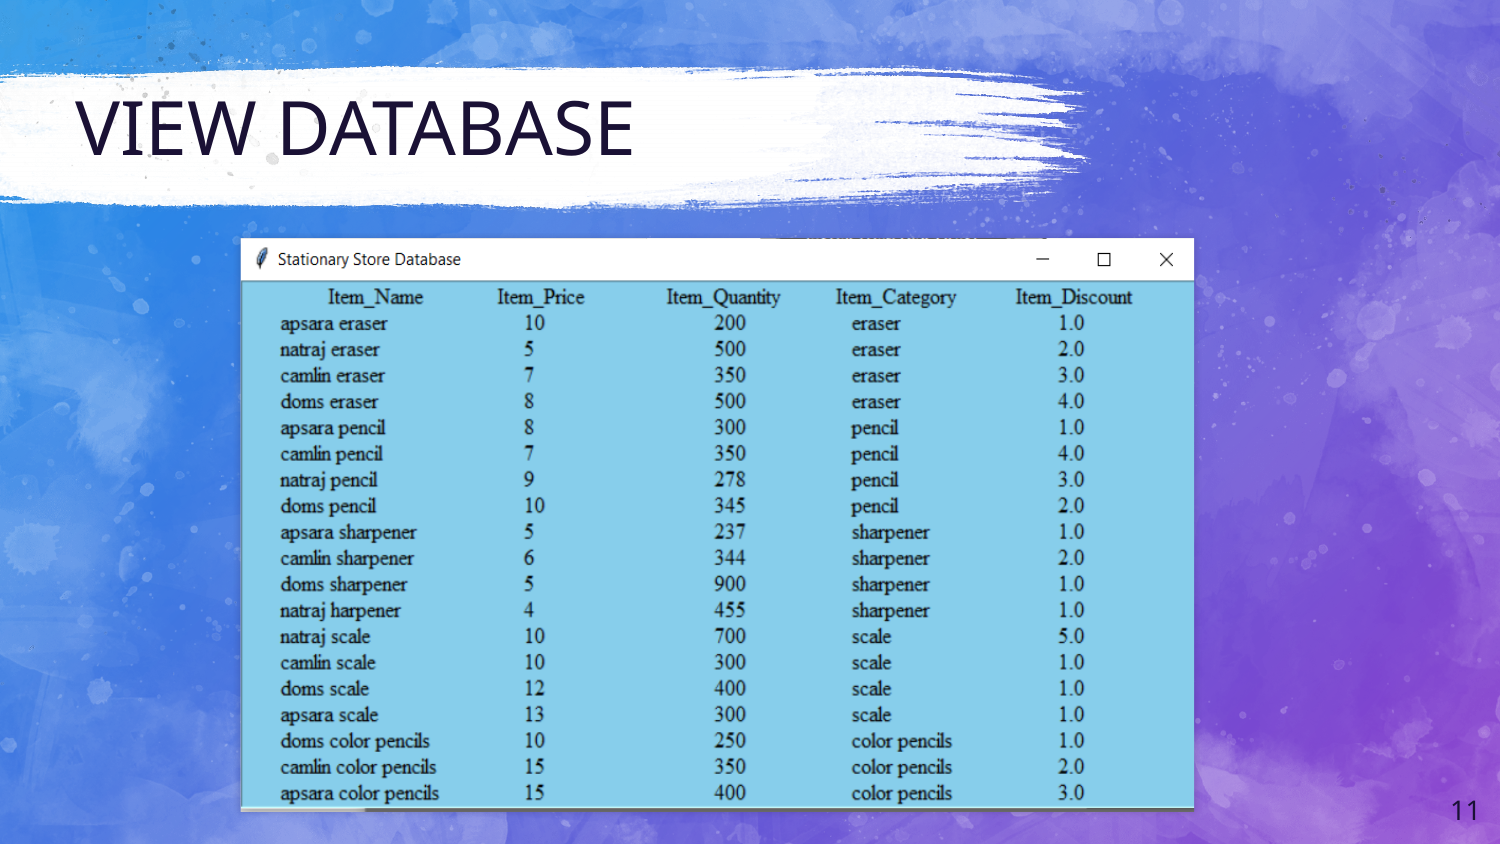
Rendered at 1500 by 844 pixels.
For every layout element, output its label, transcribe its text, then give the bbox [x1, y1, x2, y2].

title VIEW DATABASE [75, 153, 852, 200]
slide_number ‹#› [1391, 779, 1482, 844]
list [240, 238, 1195, 812]
picture [0, 0, 1092, 219]
text_box [852, 128, 1183, 234]
